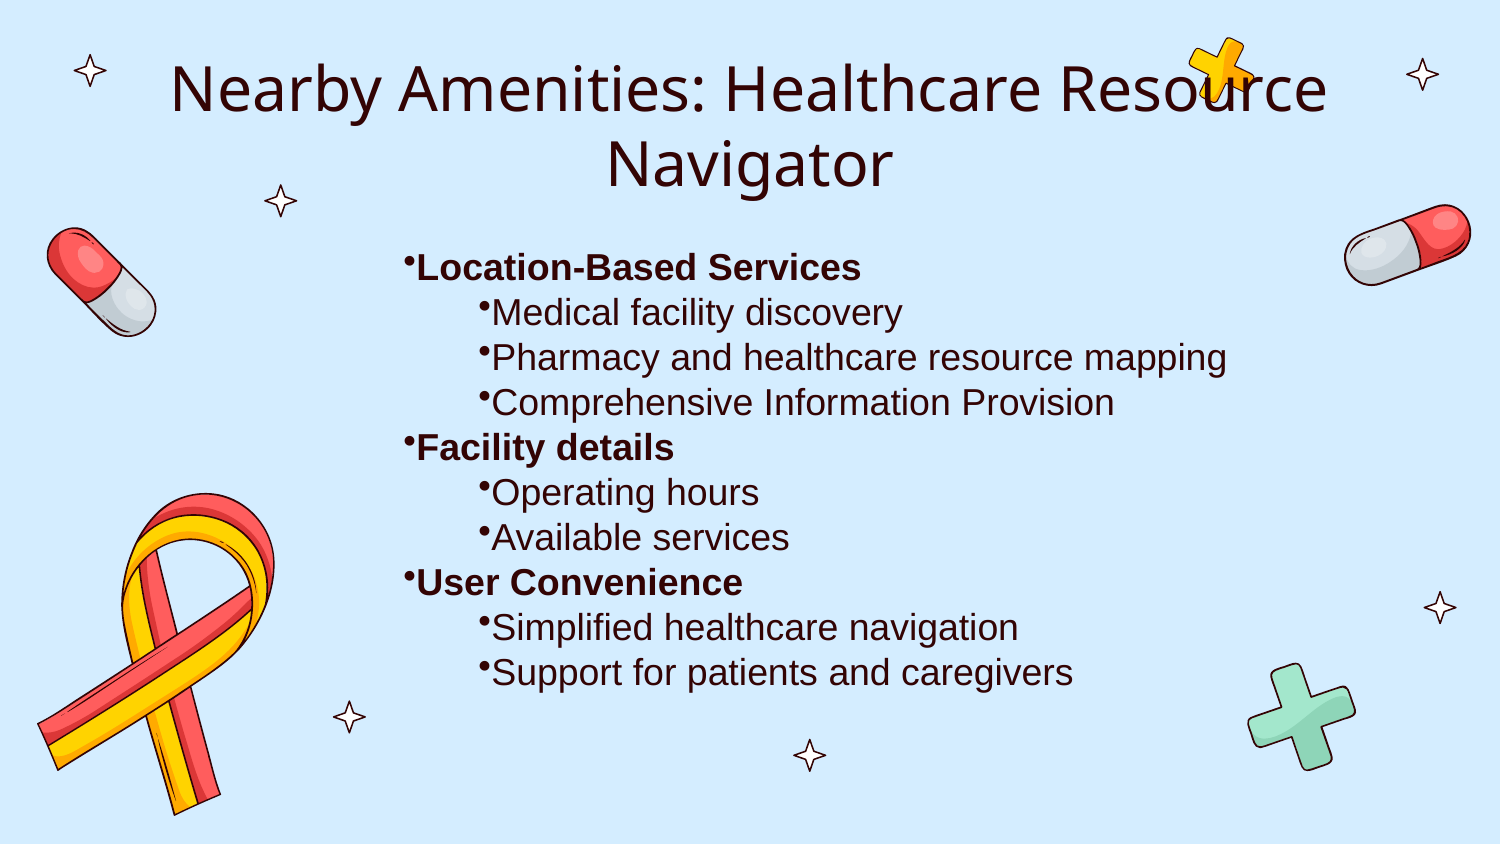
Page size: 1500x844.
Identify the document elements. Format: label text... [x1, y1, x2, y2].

subtitle Location-Based Services Medical facility discovery Pharmacy and healthcare resource mapping Comprehensive Information Provision Facility details Operating hours Available services User Convenience Simplified healthcare navigation Support for patients and caregivers [388, 190, 1263, 746]
title Nearby Amenities: Healthcare Resource Navigator [117, 34, 1383, 111]
text_box [793, 746, 826, 772]
